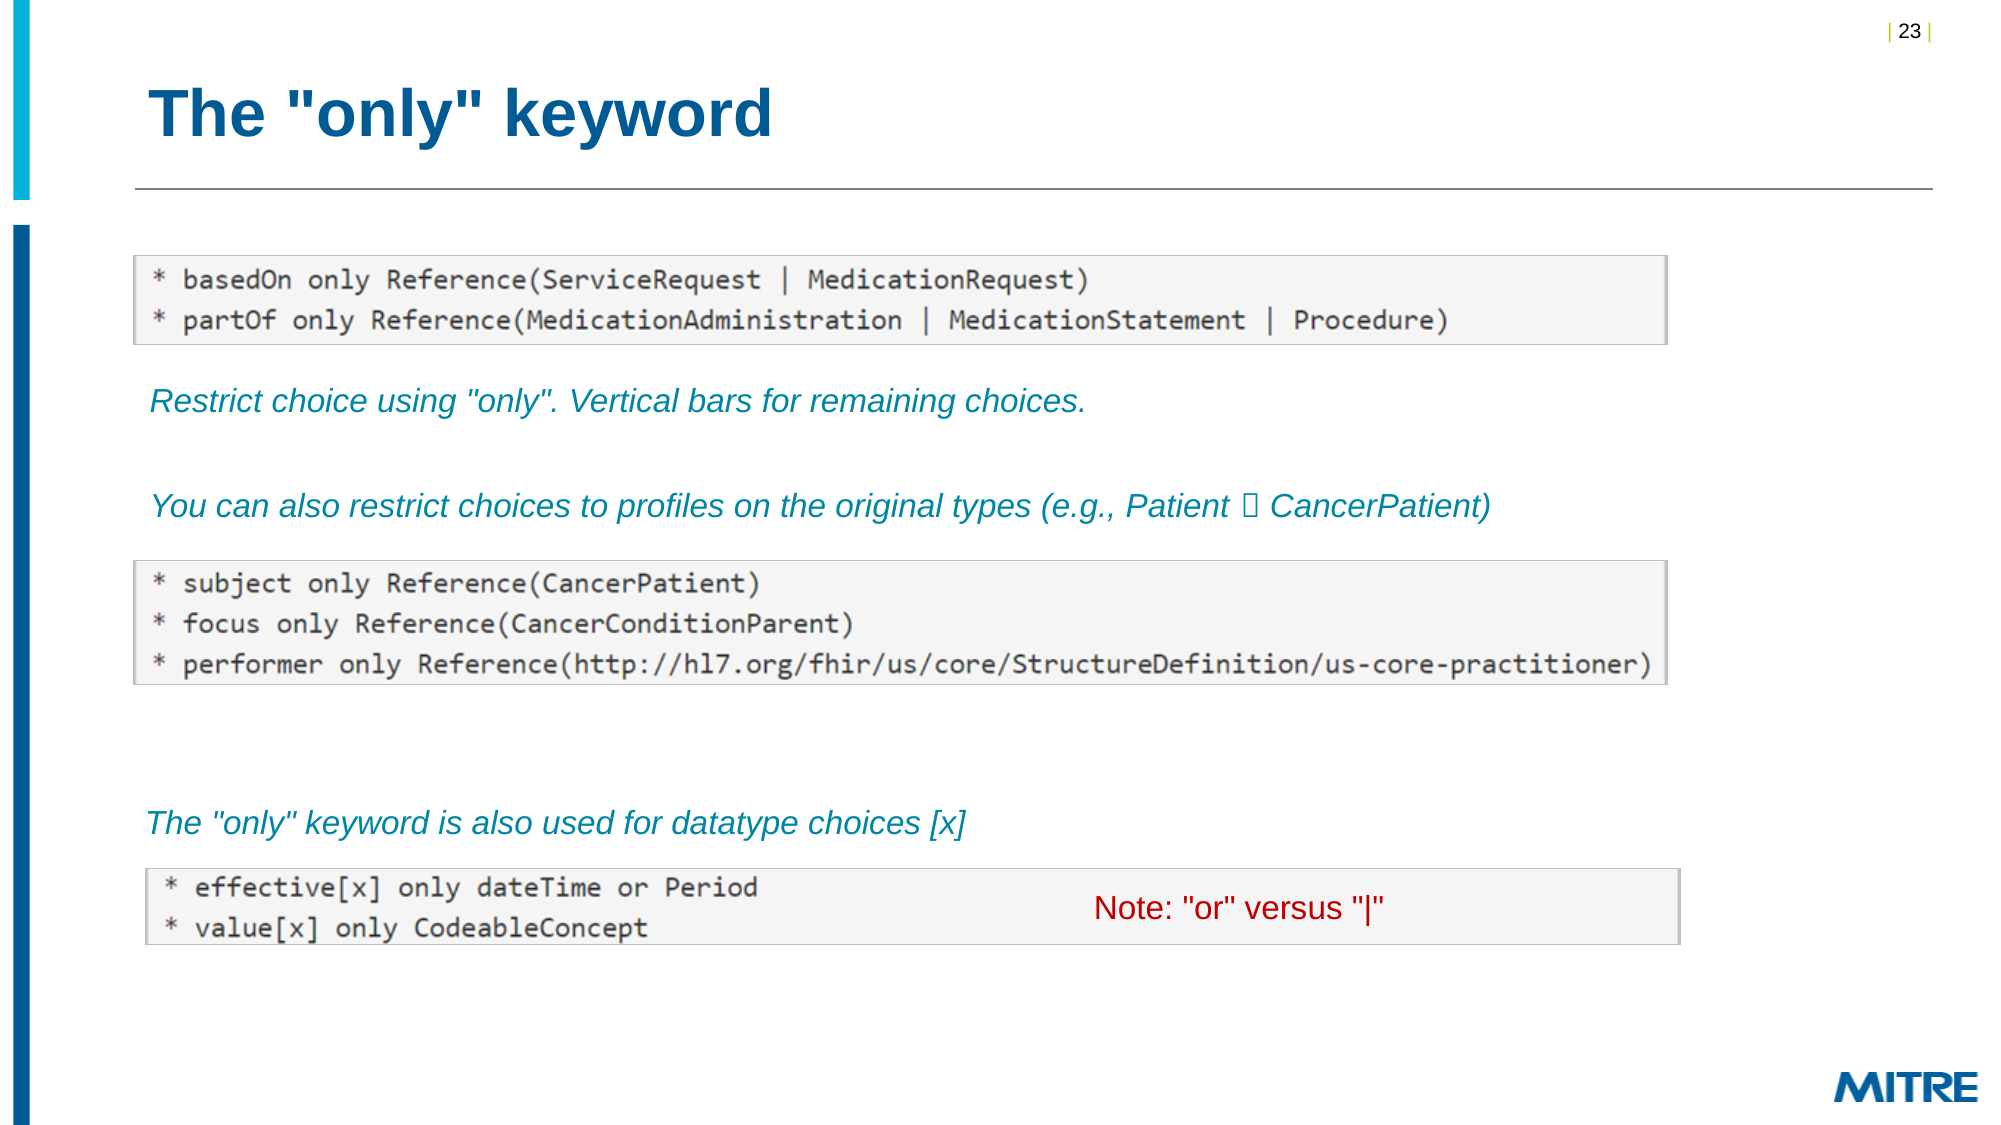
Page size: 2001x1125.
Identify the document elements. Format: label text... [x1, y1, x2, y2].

picture [133, 559, 1668, 685]
title The "only" keyword [133, 45, 1934, 188]
picture [1834, 1069, 1981, 1109]
picture [145, 868, 1681, 946]
text_box The "only" keyword is also used for datatype choices [x] [130, 793, 982, 849]
picture [133, 255, 1668, 345]
text_box Restrict choice using "only". Vertical bars for remaining choices. You can also restrict choices to profiles on the original types (e.g., Patient  CancerPatient) [134, 371, 1507, 532]
